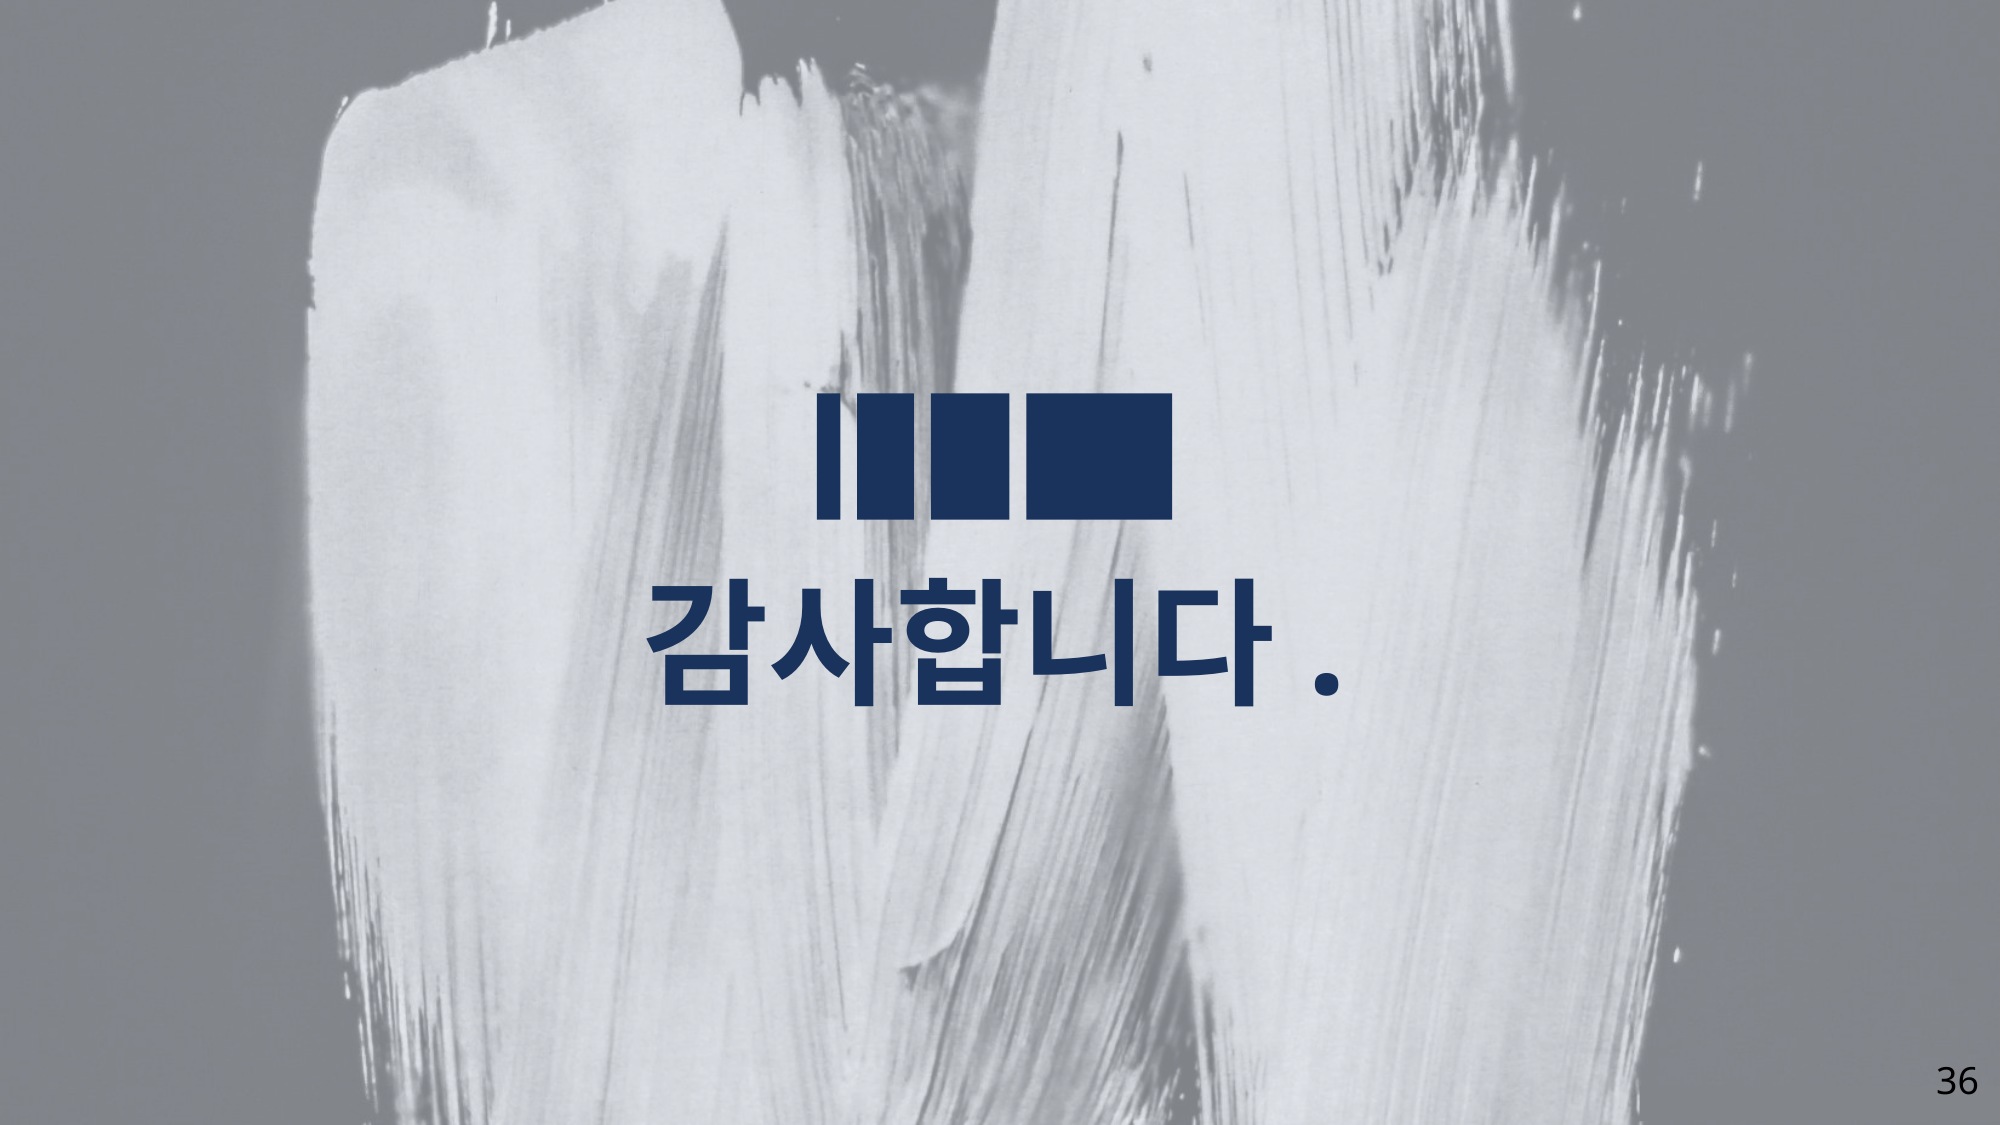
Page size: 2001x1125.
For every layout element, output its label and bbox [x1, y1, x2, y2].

text_box [613, 393, 1376, 732]
picture [0, 0, 2000, 1125]
